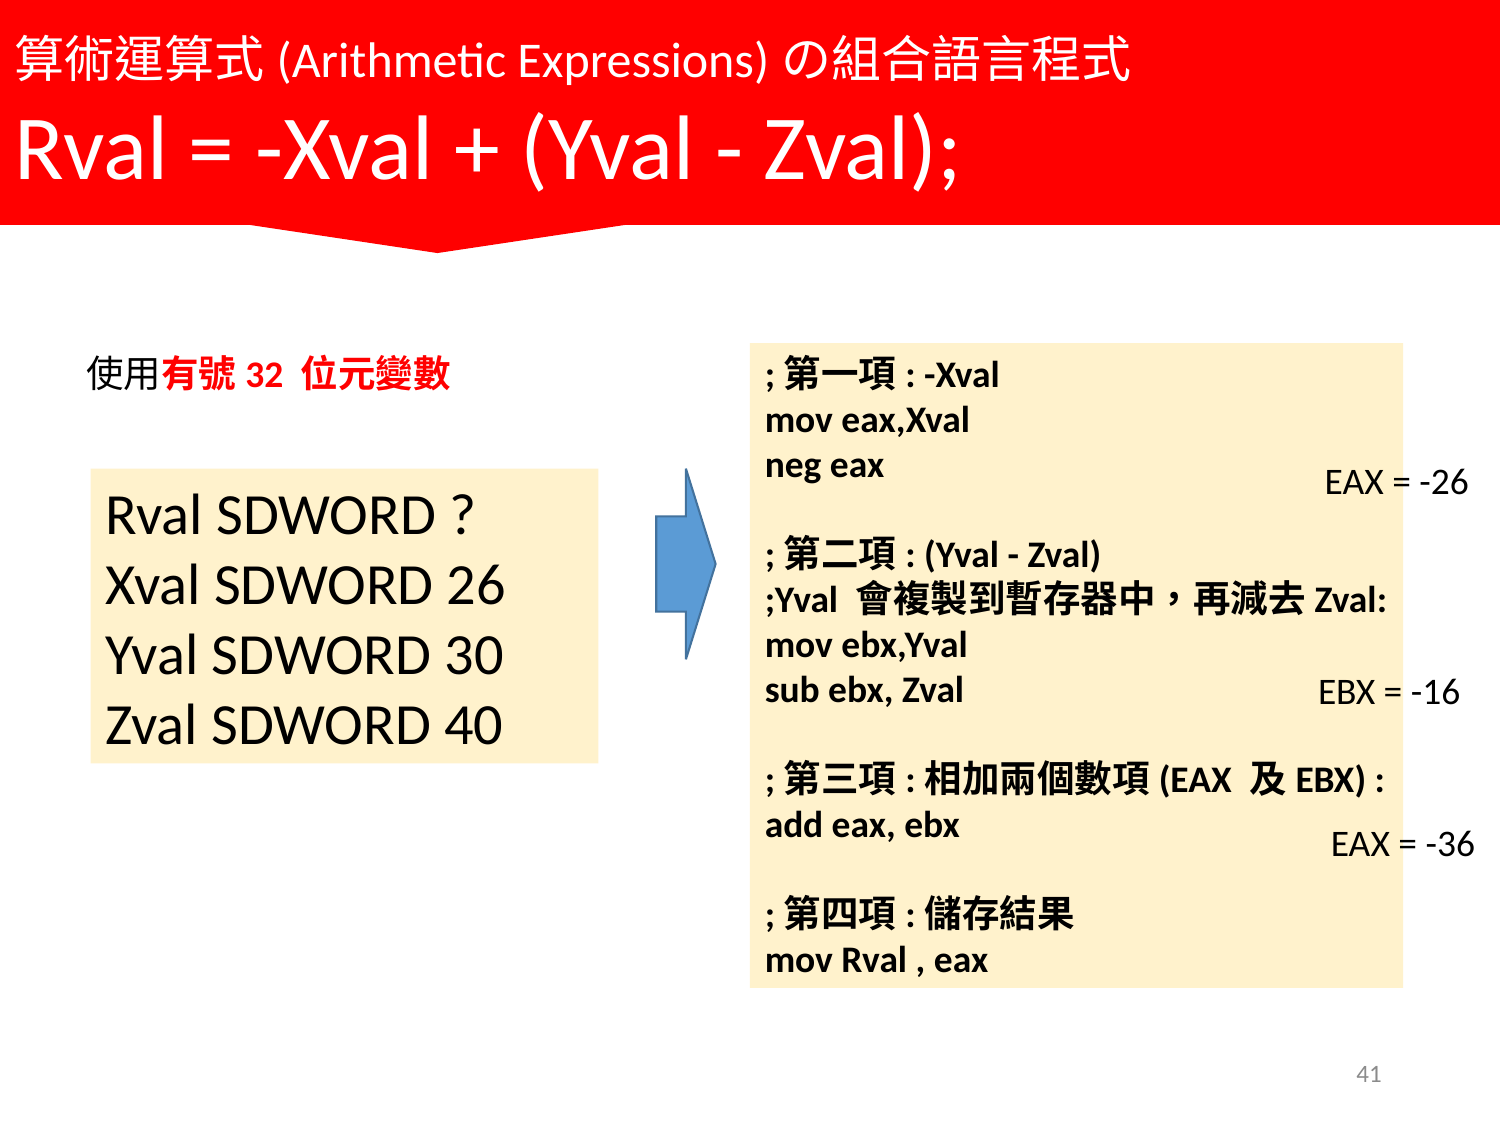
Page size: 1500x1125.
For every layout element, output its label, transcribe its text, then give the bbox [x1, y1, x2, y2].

text_box EBX = -16 [1303, 659, 1476, 719]
slide_number 41 [1059, 1042, 1397, 1103]
text_box Rval SDWORD ? Xval SDWORD 26 Yval SDWORD 30 Zval SDWORD 40 [90, 468, 599, 764]
text_box [655, 468, 717, 660]
text_box ;第一項: -Xval mov eax,Xval neg eax ;第二項: (Yval - Zval) ;Yval 會複製到暫存器中，再減去Zval: mov ebx,Yval sub ebx, Zval ;第三項:相加兩個數項(EAX 及EBX) : add eax, ebx ;第四項:儲存結果 mov Rval , eax [749, 343, 1404, 988]
text_box 算術運算式(Arithmetic Expressions)の組合語言程式 Rval = -Xval + (Yval - Zval); [0, 0, 1500, 255]
text_box EAX = -36 [1315, 811, 1491, 872]
text_box 使用有號32 位元變數 [71, 343, 466, 403]
text_box EAX = -26 [1309, 449, 1484, 510]
